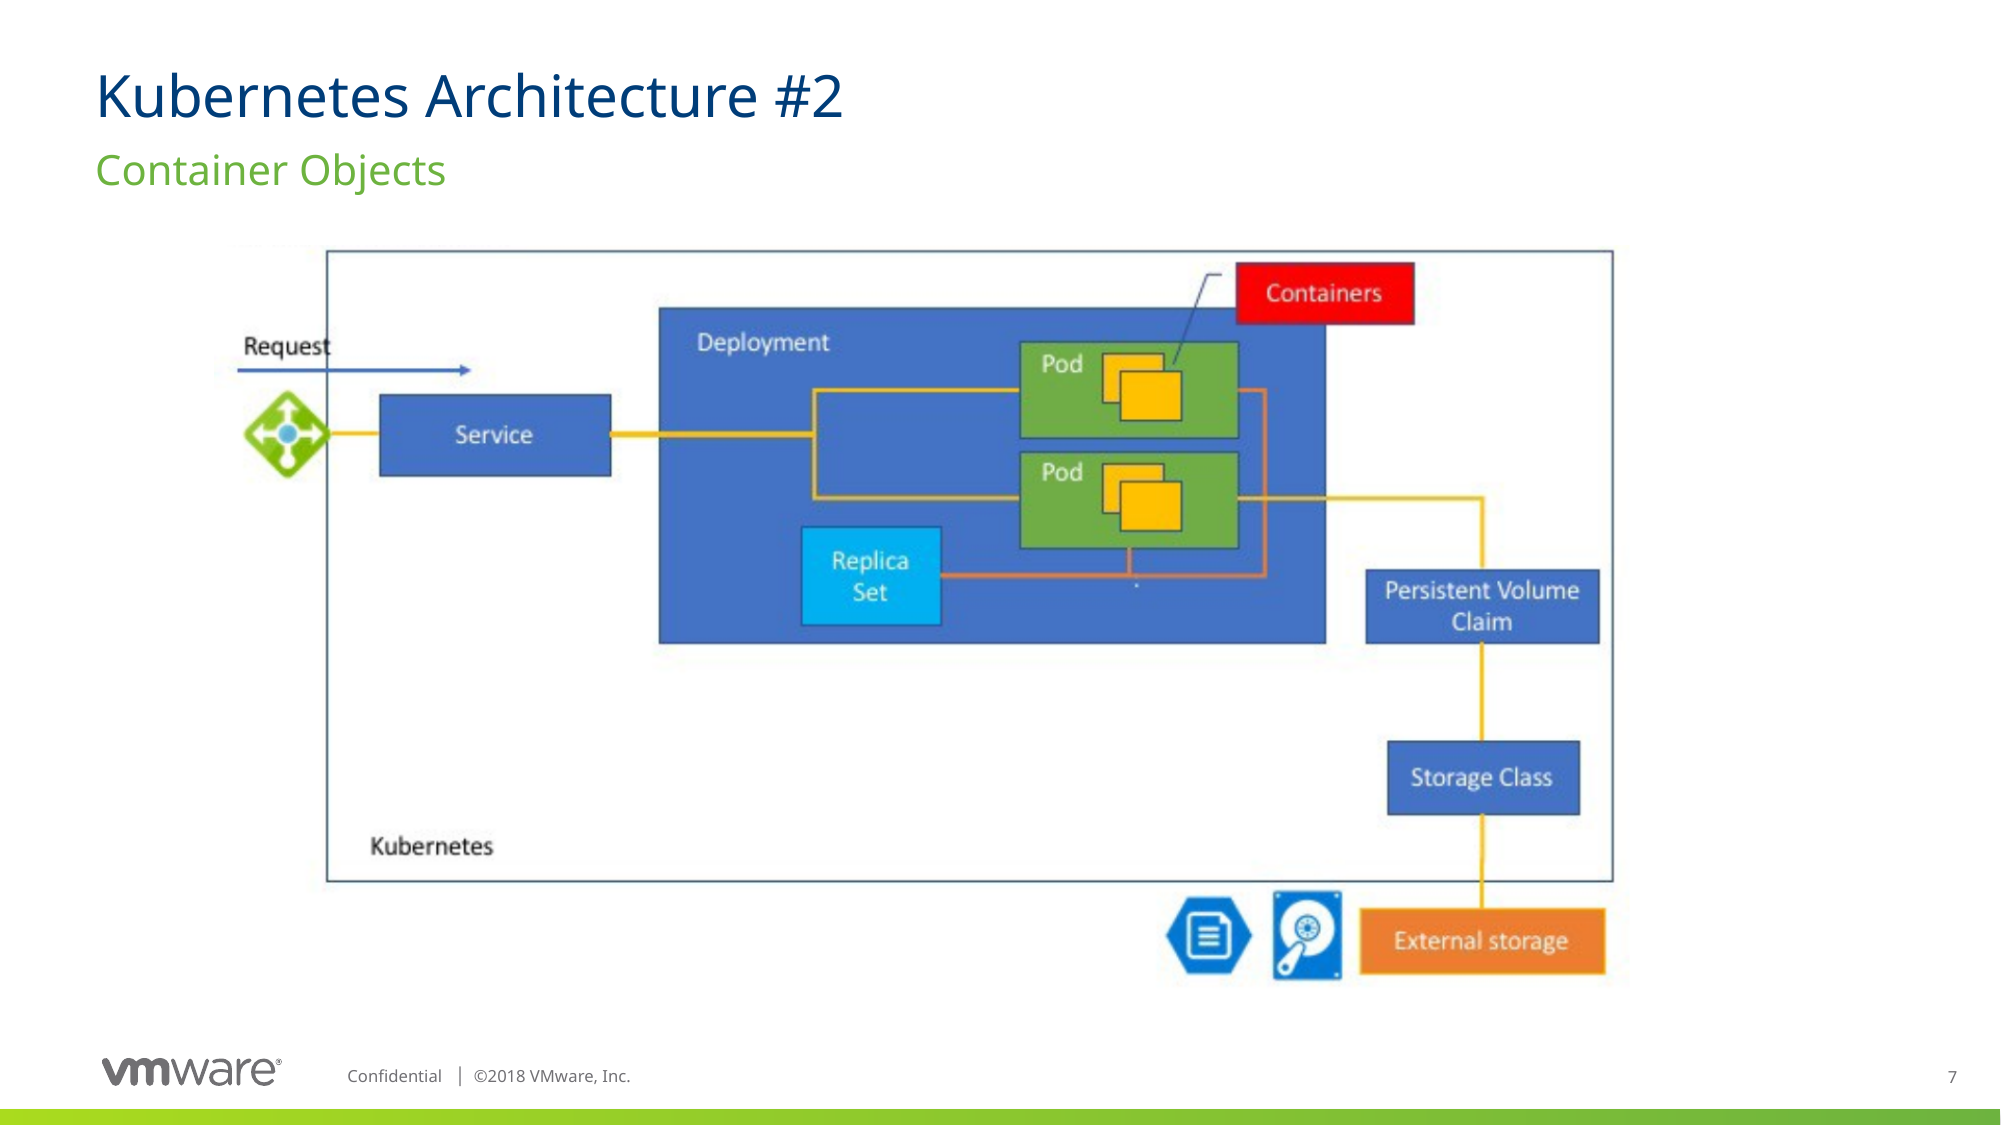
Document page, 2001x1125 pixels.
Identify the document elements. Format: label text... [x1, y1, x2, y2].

subtitle Container Objects [95, 144, 1894, 185]
title Kubernetes Architecture #2 [95, 67, 1901, 131]
picture [214, 244, 1642, 1008]
